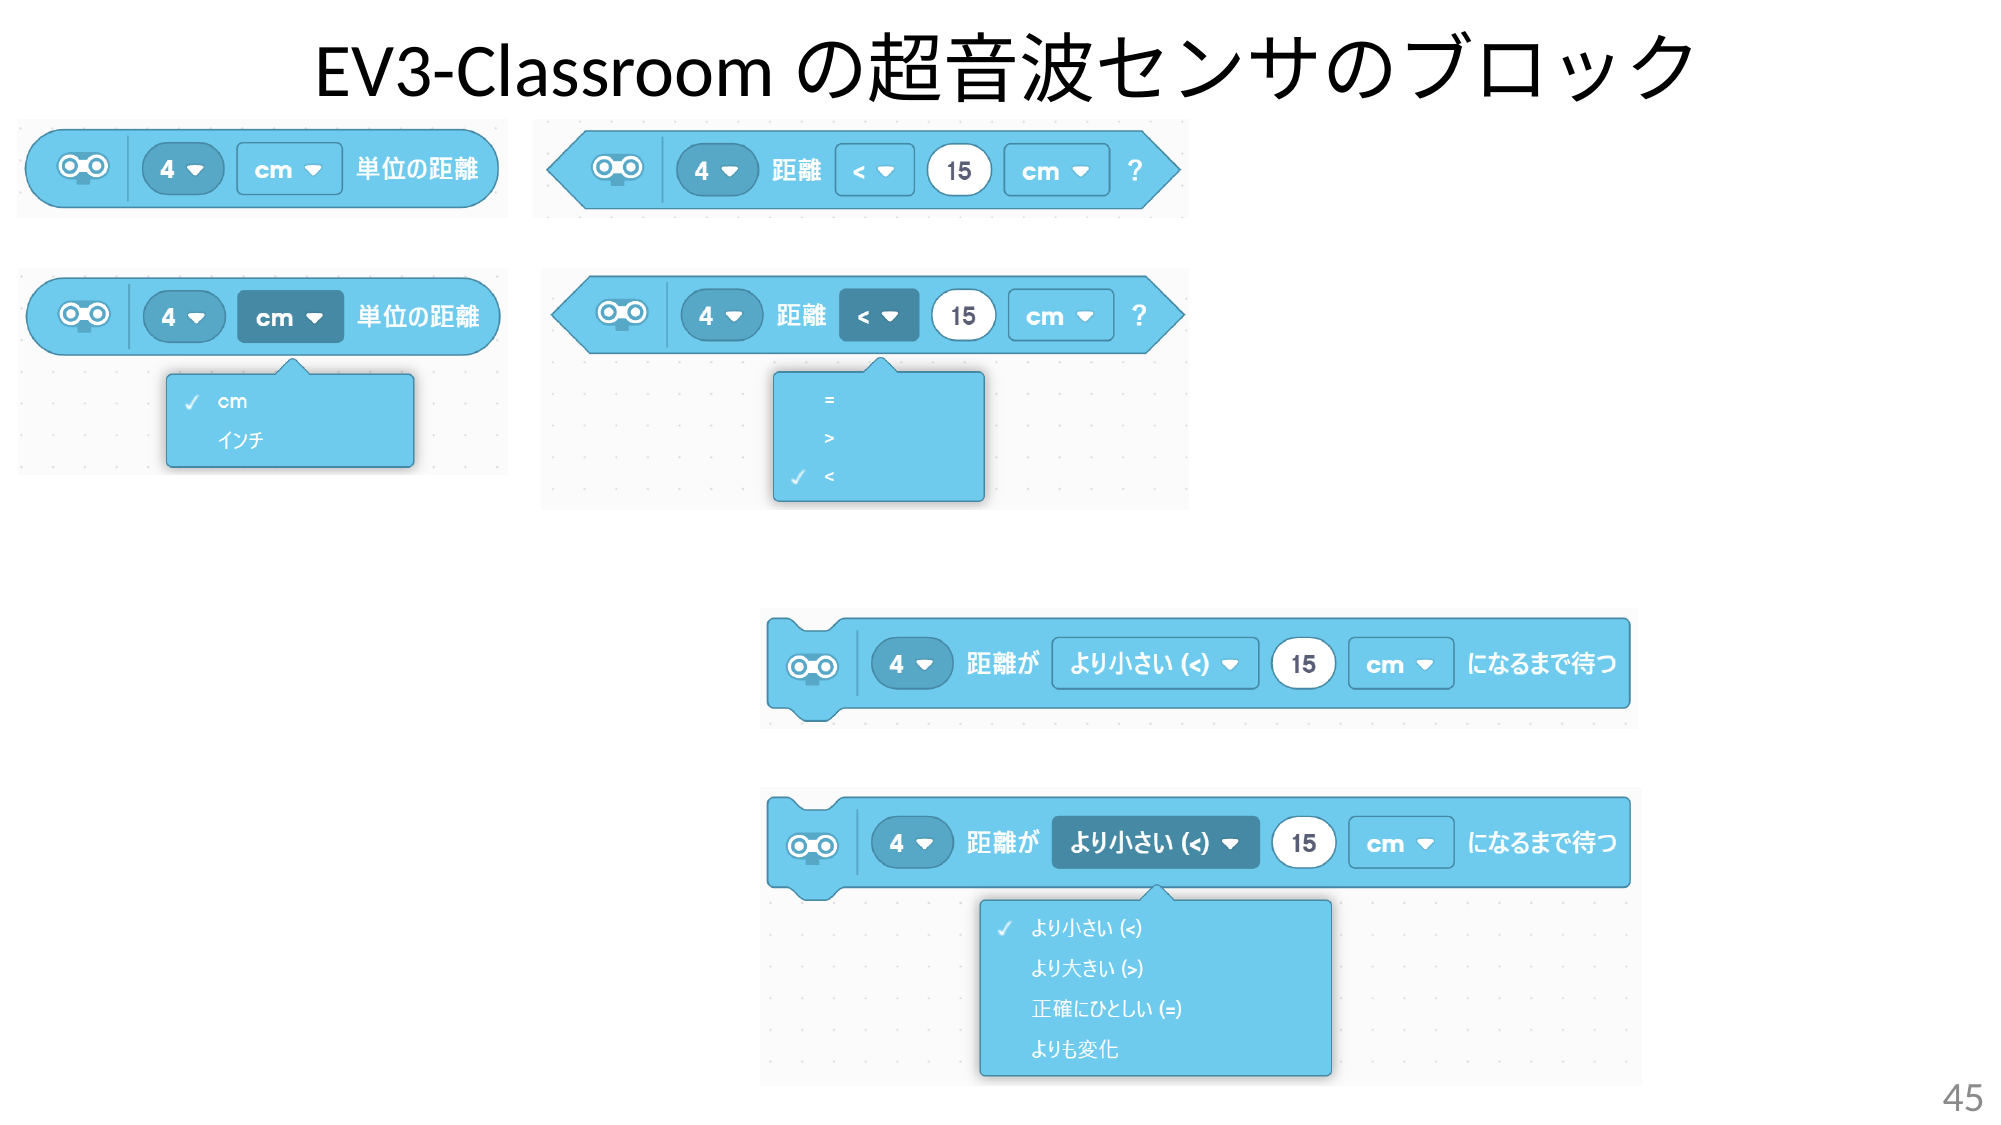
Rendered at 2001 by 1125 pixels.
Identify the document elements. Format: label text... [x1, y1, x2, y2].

title EV3-Classroomの超音波センサのブロック [55, 13, 1961, 120]
picture [760, 607, 1638, 730]
picture [760, 787, 1642, 1087]
picture [18, 267, 508, 475]
picture [16, 119, 508, 218]
picture [541, 267, 1190, 511]
slide_number 45 [1881, 1065, 2000, 1125]
picture [533, 119, 1190, 218]
